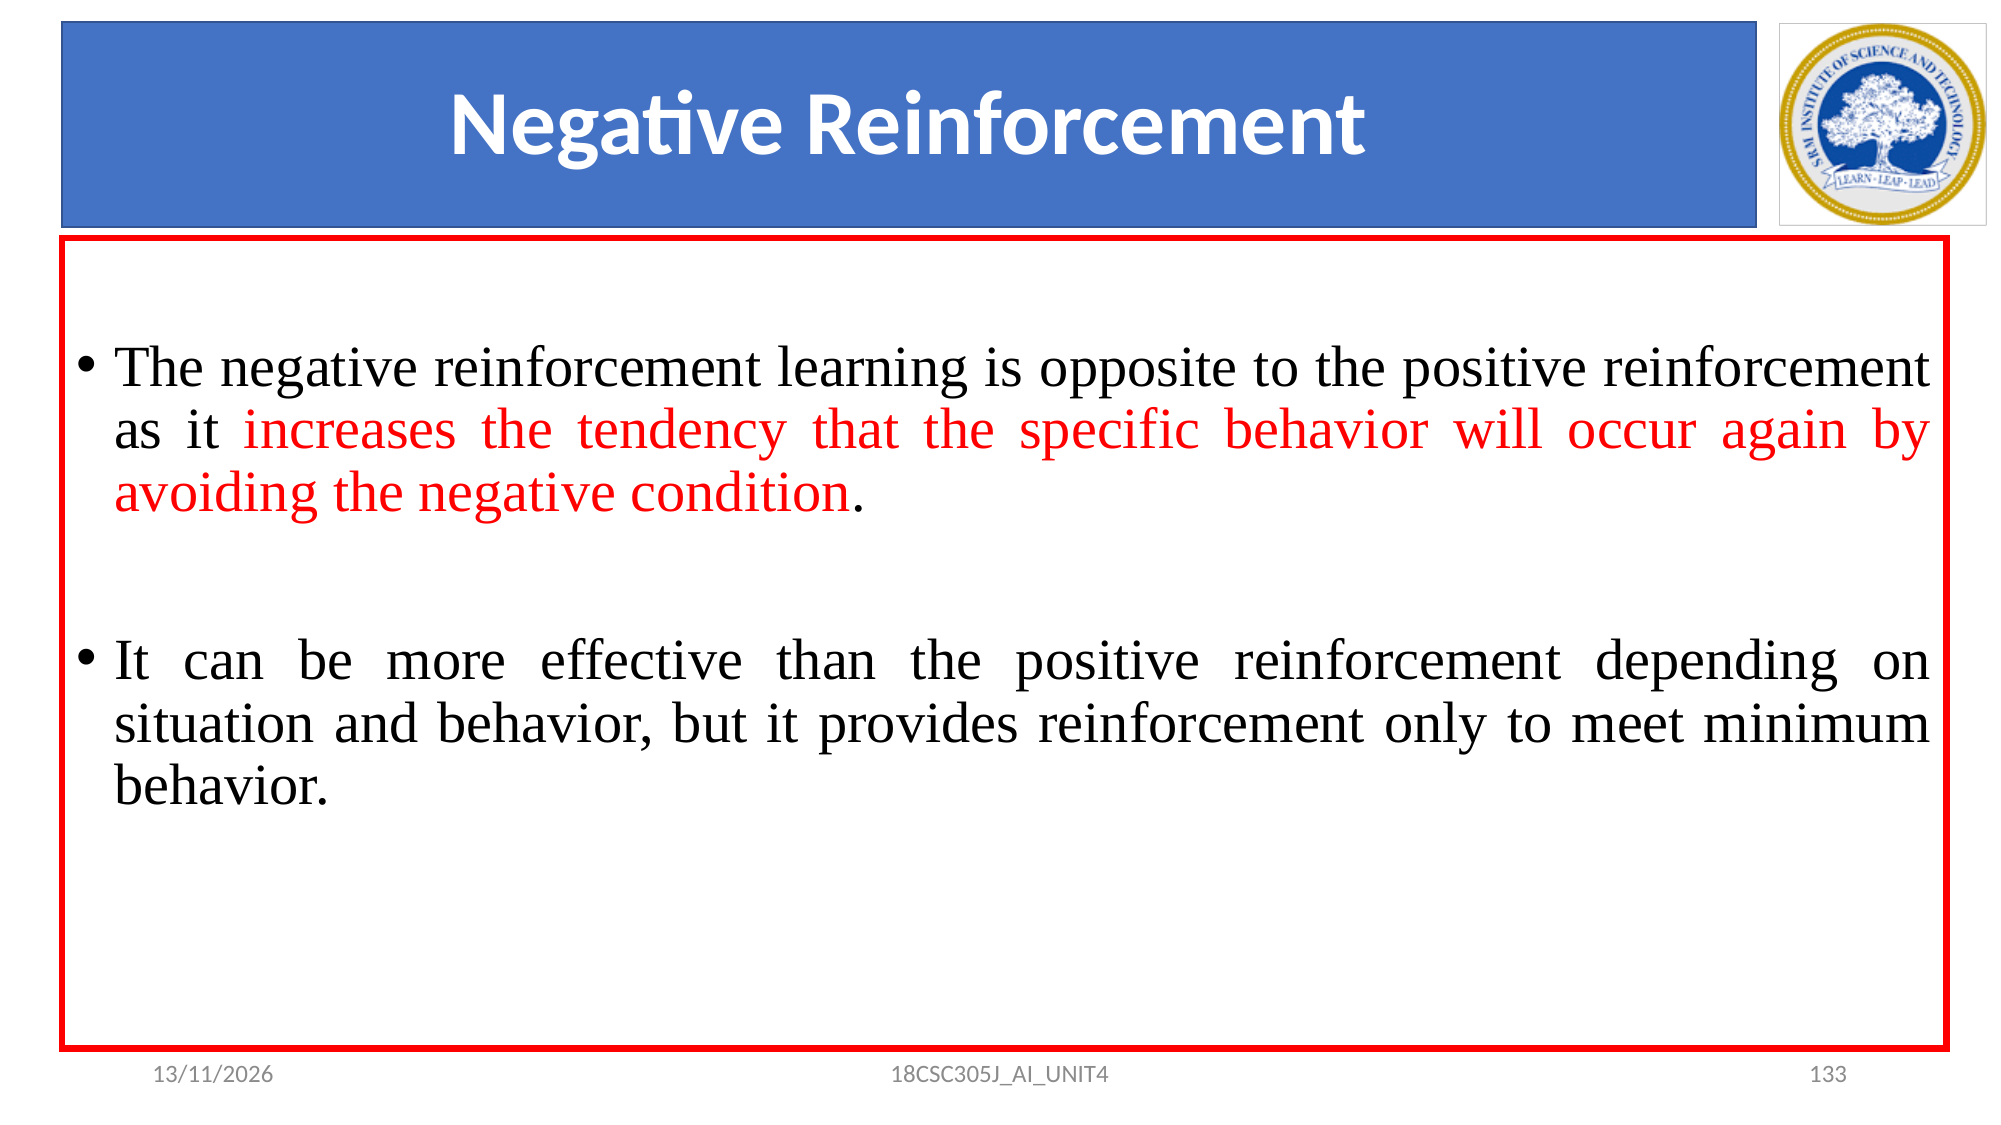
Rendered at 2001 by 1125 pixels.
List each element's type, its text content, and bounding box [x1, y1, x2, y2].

footer 18CSC305J_AI_UNIT4 [662, 1042, 1338, 1103]
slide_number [137, 1042, 588, 1103]
slide_number 133 [1412, 1042, 1863, 1103]
list The negative reinforcement learning is opposite to the positive reinforcement as it increases the tendency that the specific behavior will occur again by avoiding the negative condition. It can be more effective than the positive reinforcement depending on situation and behavior, but it provides reinforcement only to meet minimum behavior. [61, 237, 1948, 1049]
title Negative Reinforcement [61, 21, 1757, 228]
picture [1778, 22, 1988, 227]
